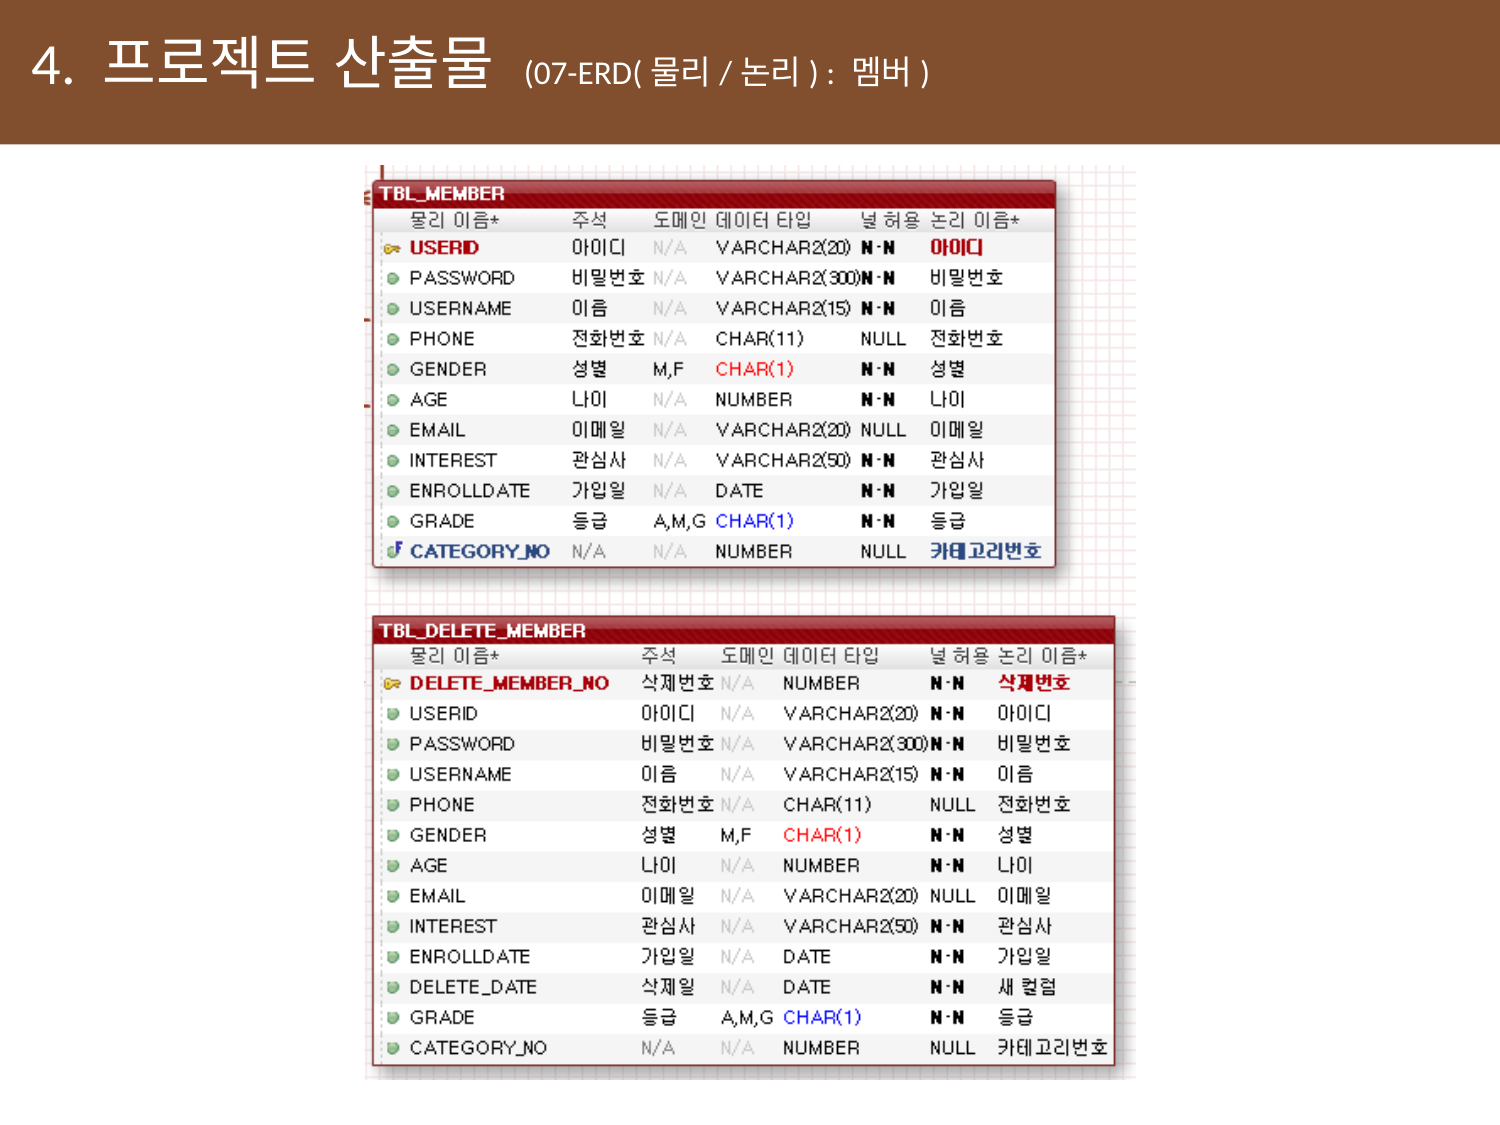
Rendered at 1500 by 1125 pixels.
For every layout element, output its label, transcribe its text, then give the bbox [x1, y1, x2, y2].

picture [364, 165, 1136, 1080]
text_box 4. 프로젝트 산출물 (07-ERD(물리/논리) : 멤버) [16, 19, 953, 104]
text_box [0, 0, 1500, 145]
